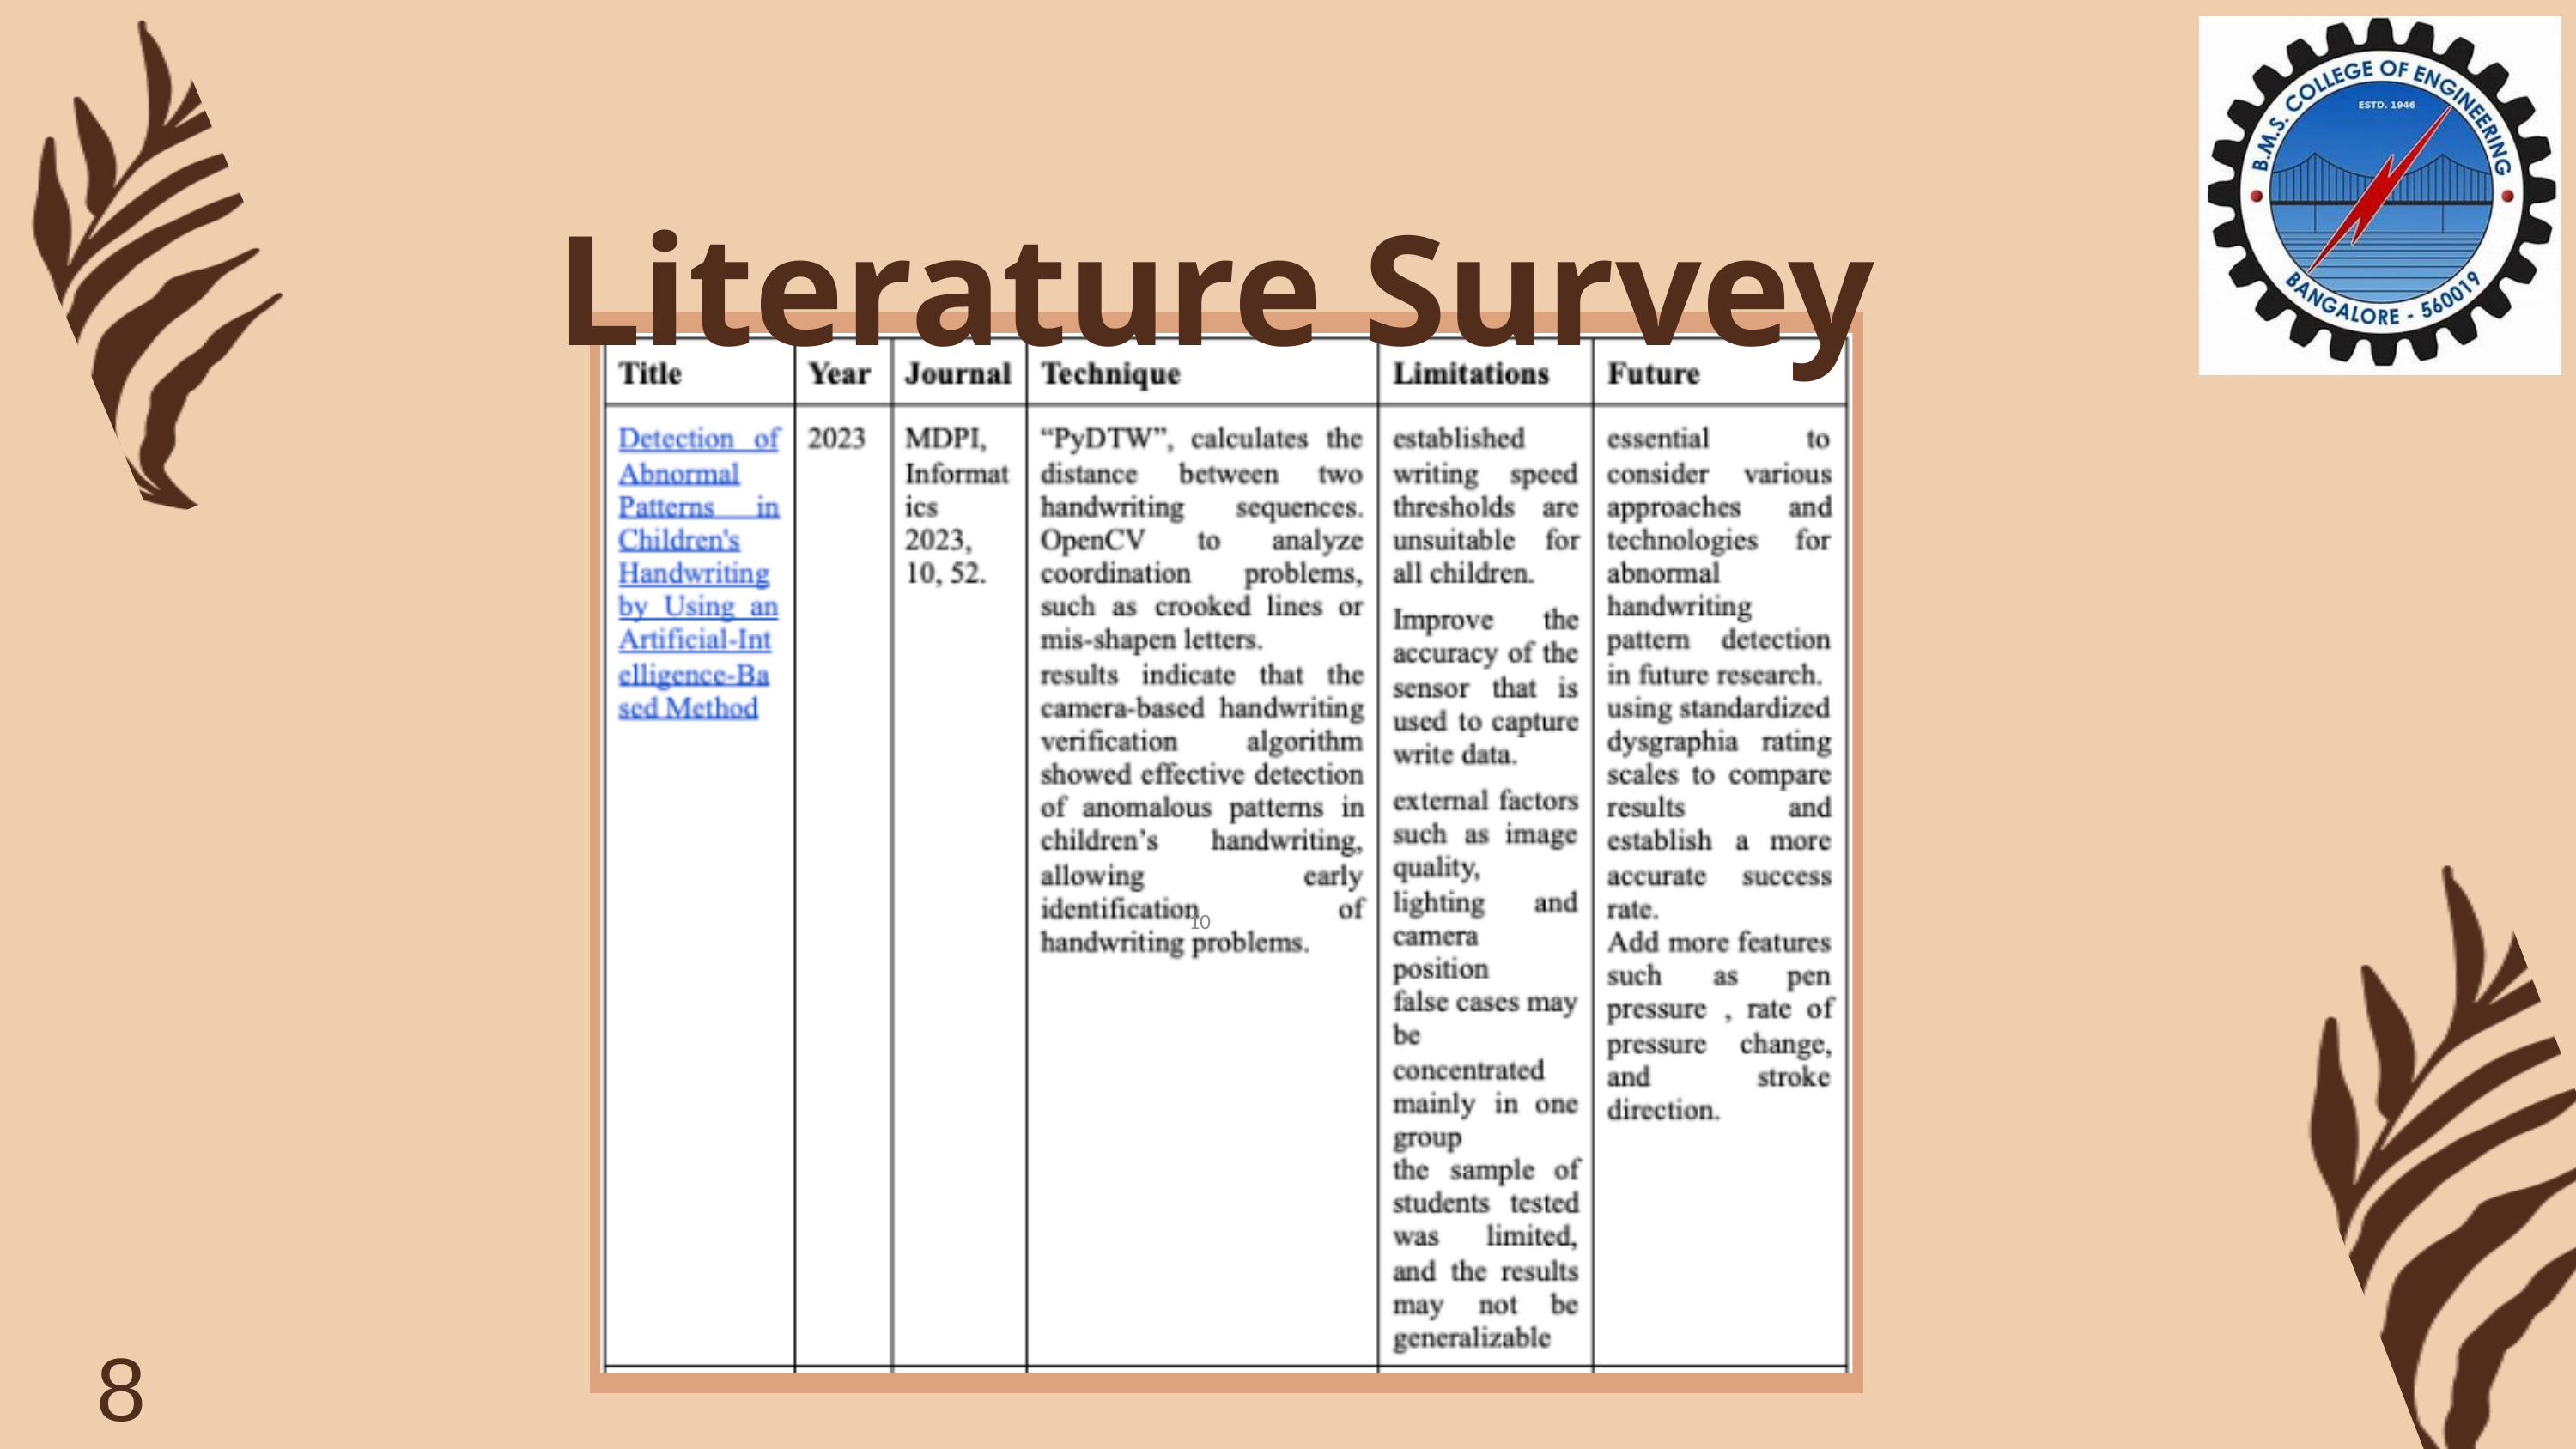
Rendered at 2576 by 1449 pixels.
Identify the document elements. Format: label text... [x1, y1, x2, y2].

text_box 8 [74, 1288, 169, 1440]
text_box [0, 0, 346, 524]
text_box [589, 287, 1864, 1394]
text_box [2198, 770, 2576, 1449]
text_box Literature Survey [407, 120, 2025, 377]
text_box [2198, 16, 2561, 375]
